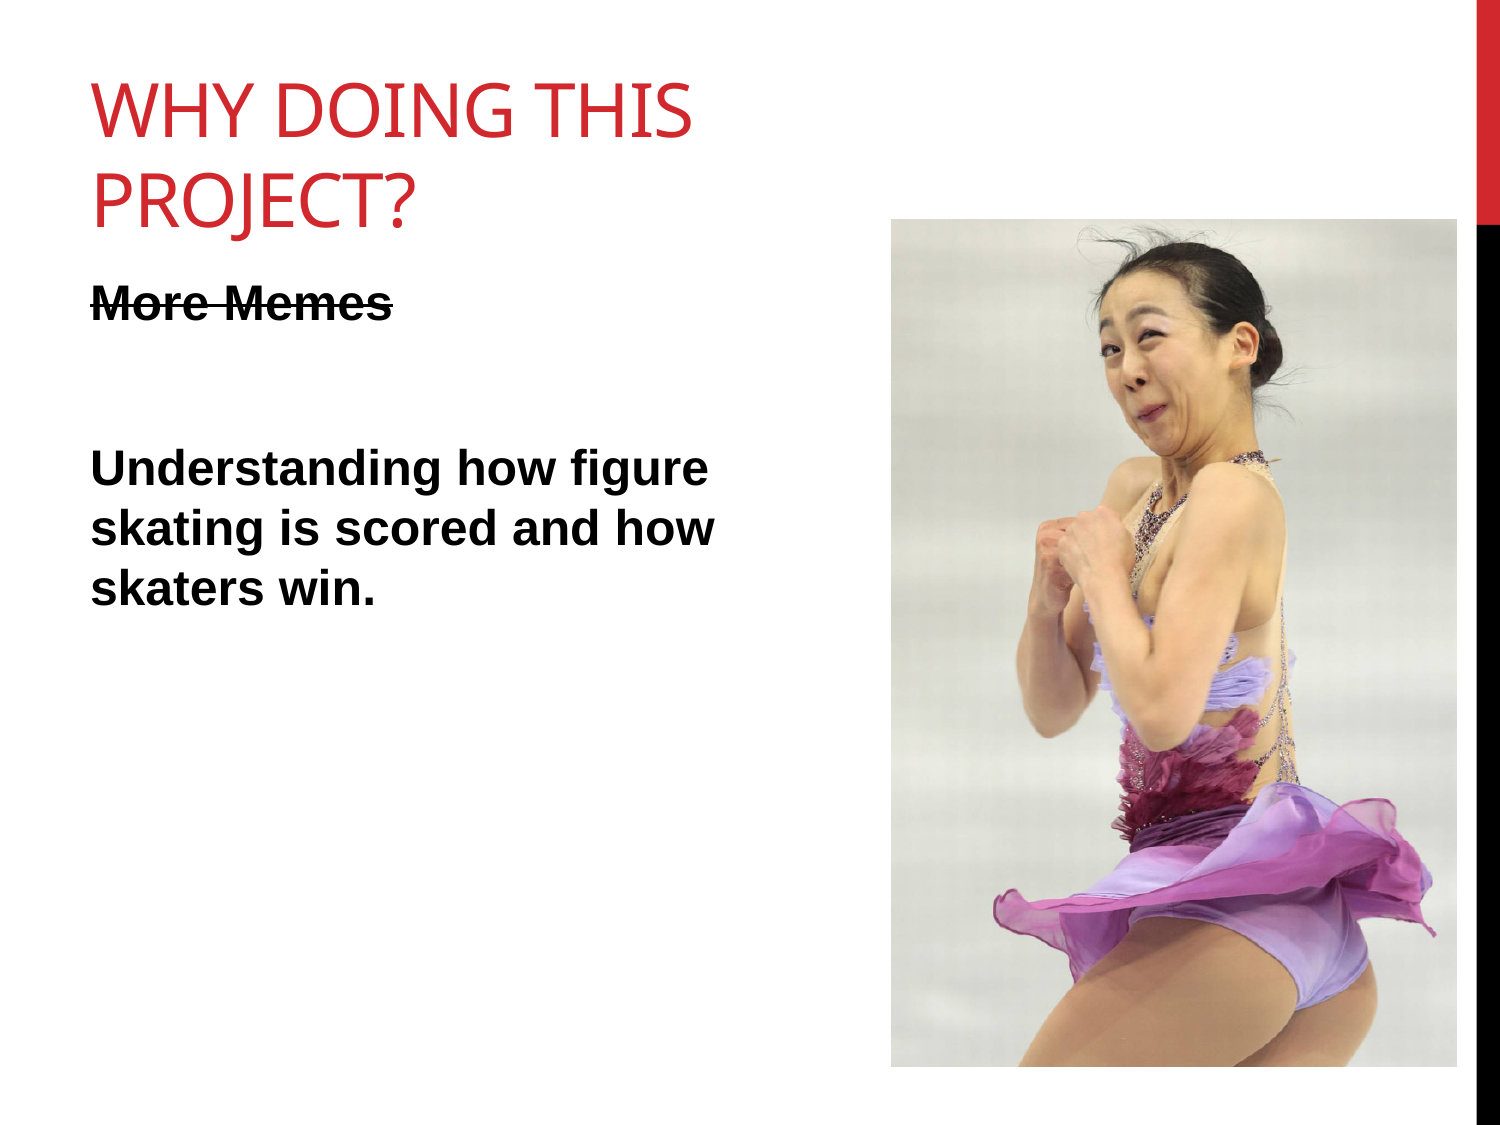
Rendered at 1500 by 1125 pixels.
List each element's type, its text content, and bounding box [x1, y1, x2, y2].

title Why doing this project? [75, 25, 1025, 250]
list More Memes Understanding how figure skating is scored and how skaters win. [75, 262, 857, 1005]
picture [891, 219, 1457, 1068]
